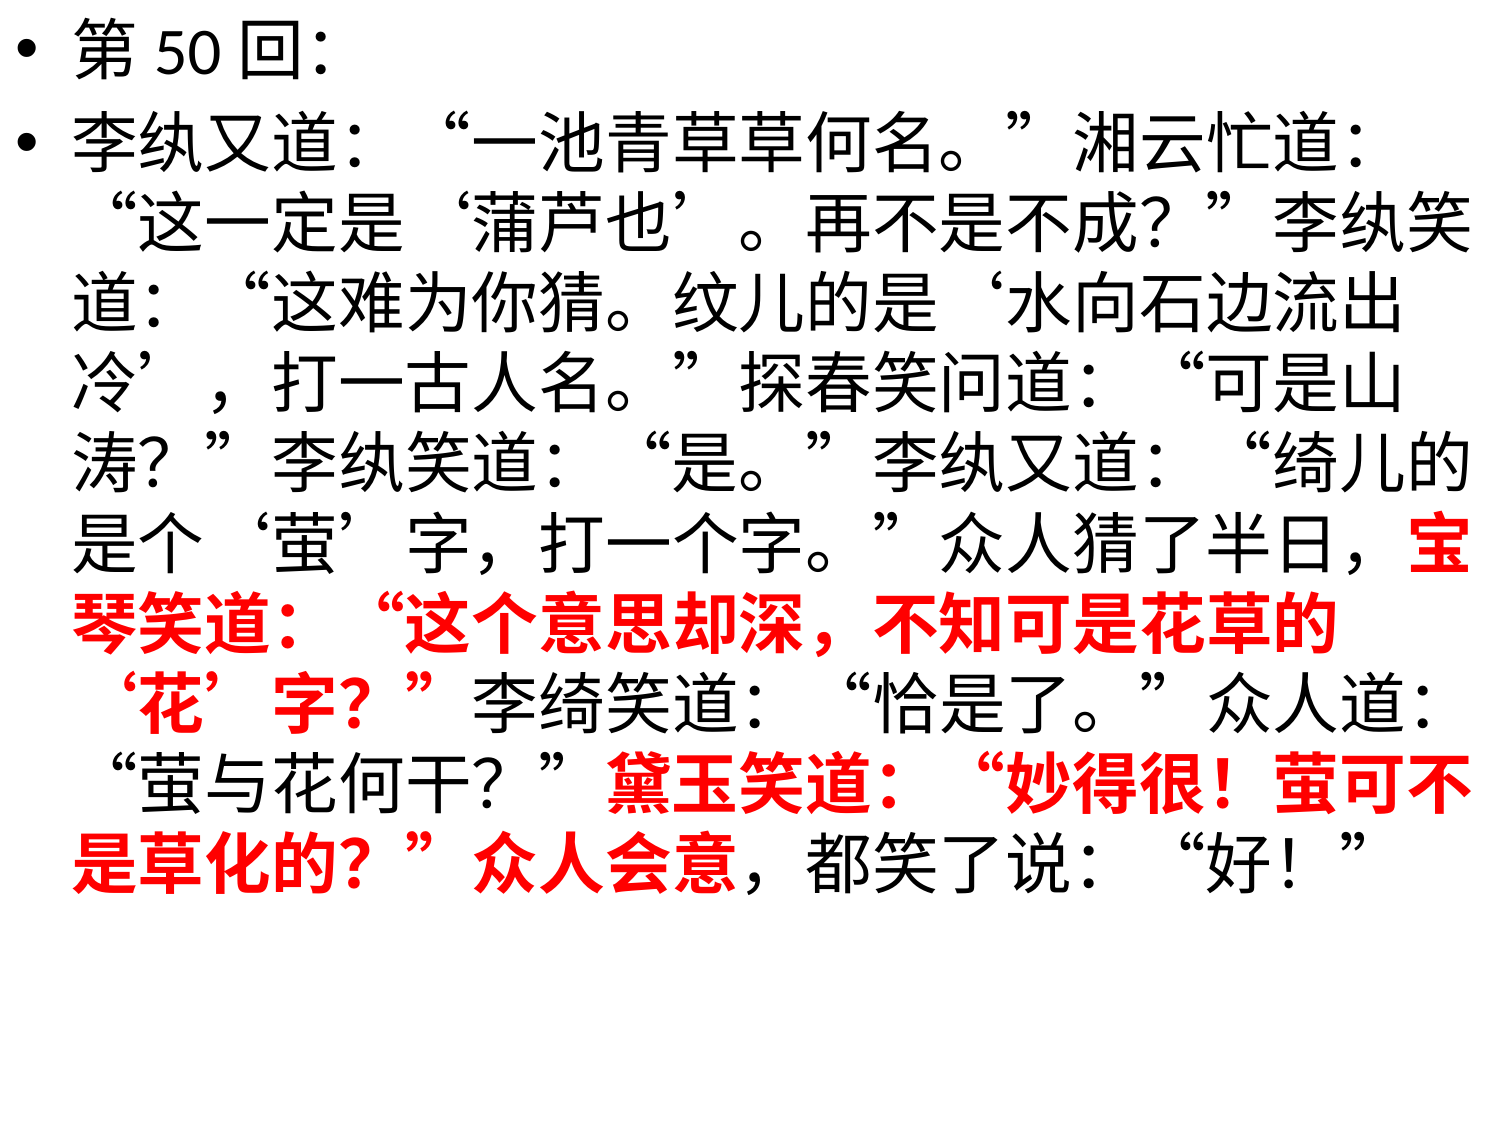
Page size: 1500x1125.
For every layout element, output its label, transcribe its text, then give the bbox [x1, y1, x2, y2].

list 第50回： 李纨又道：“一池青草草何名。”湘云忙道：“这一定是‘蒲芦也’。再不是不成？”李纨笑道：“这难为你猜。纹儿的是‘水向石边流出冷’，打一古人名。”探春笑问道：“可是山涛？”李纨笑道：“是。”李纨又道：“绮儿的是个‘萤’字，打一个字。”众人猜了半日，宝琴笑道：“这个意思却深，不知可是花草的‘花’字？”李绮笑道：“恰是了。”众人道：“萤与花何干？”黛玉笑道：“妙得很！萤可不是草化的？”众人会意，都笑了说：“好！” [0, 0, 1500, 1125]
